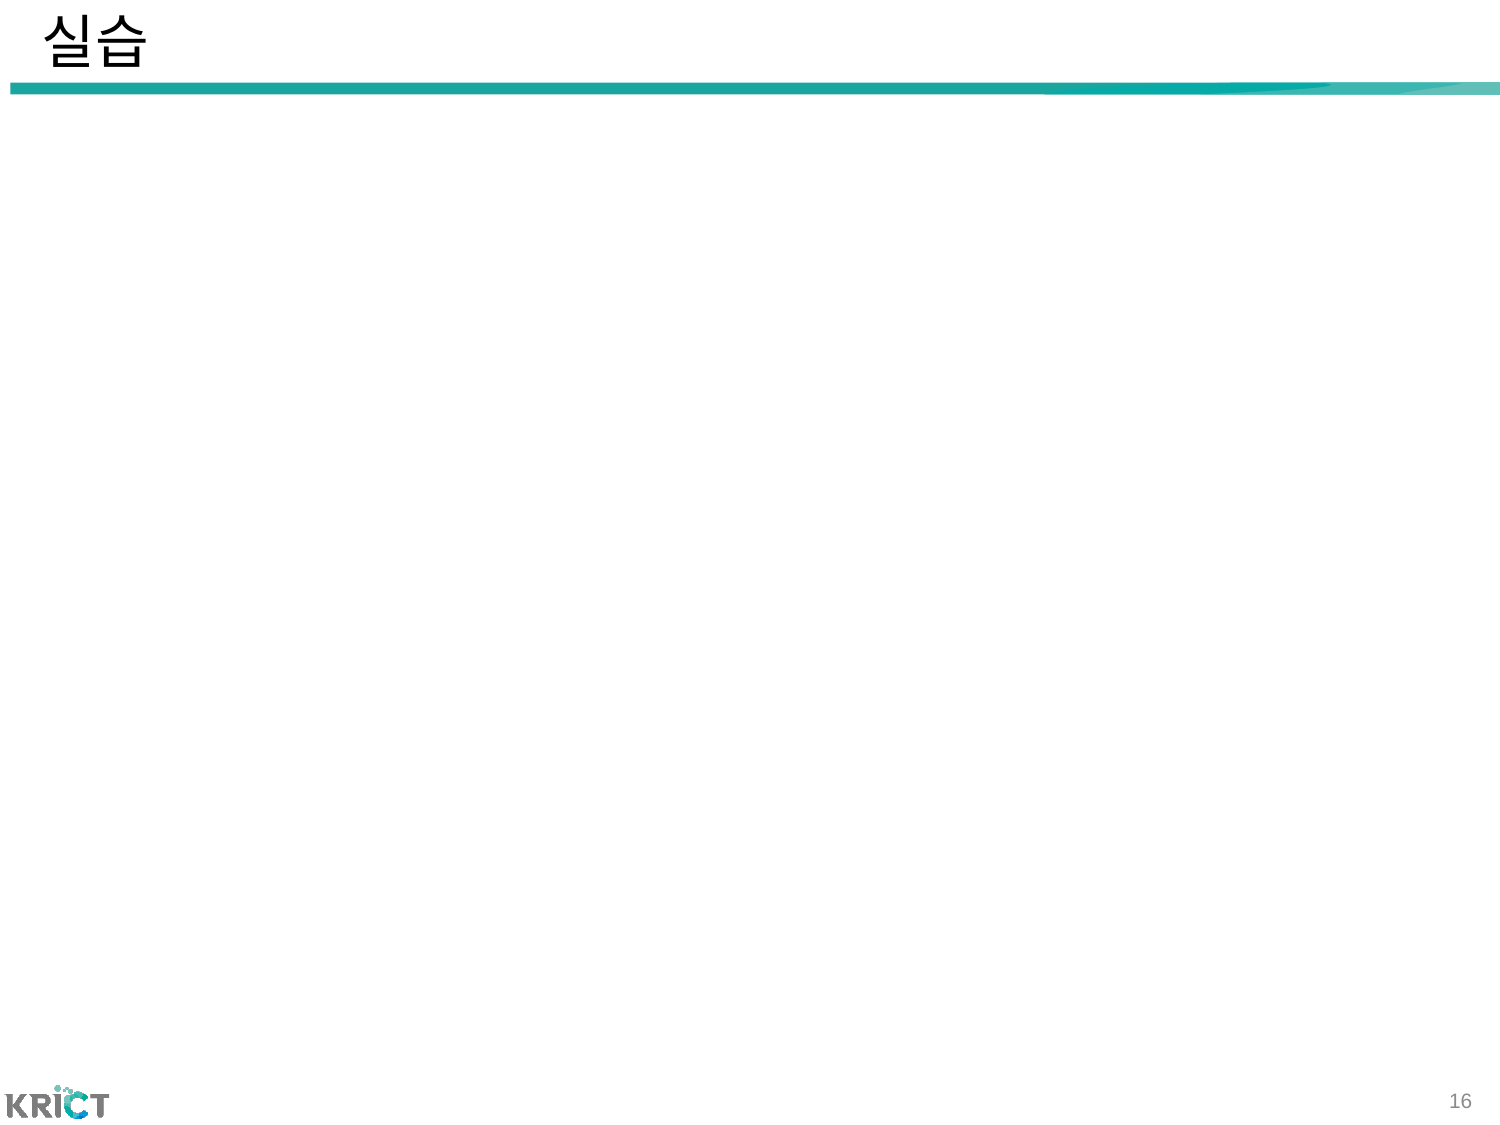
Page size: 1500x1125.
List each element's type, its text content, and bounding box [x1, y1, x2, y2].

picture [4, 1085, 110, 1121]
title 실습 [26, 5, 1460, 83]
slide_number 16 [1149, 1085, 1488, 1116]
